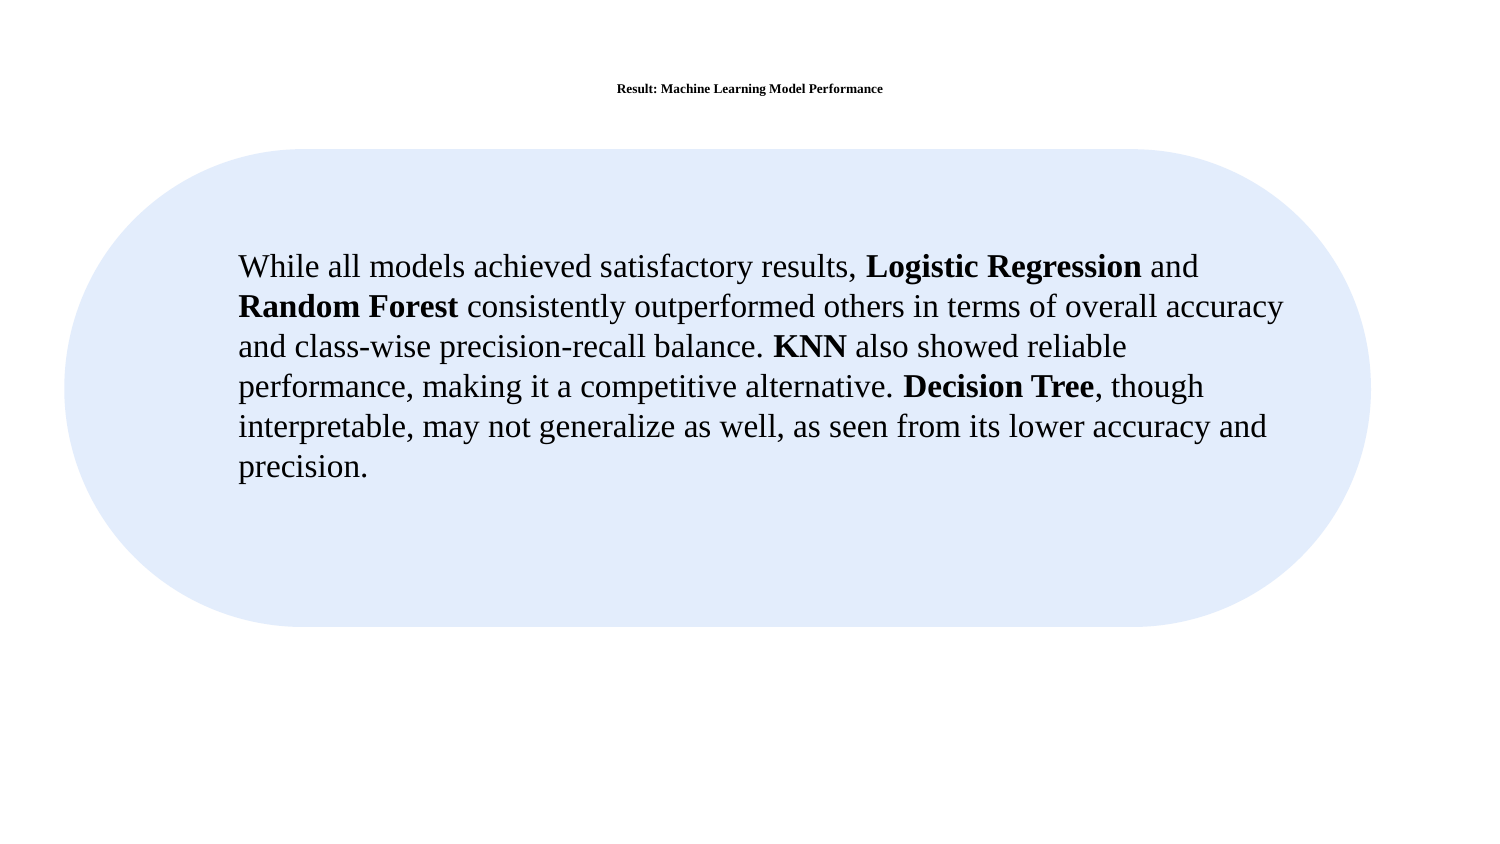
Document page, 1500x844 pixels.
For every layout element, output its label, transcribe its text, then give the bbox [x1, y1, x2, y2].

title Result: Machine Learning Model Performance [75, 65, 1425, 127]
text_box [64, 149, 1372, 627]
text_box While all models achieved satisfactory results, Logistic Regression and Random Forest consistently outperformed others in terms of overall accuracy and class-wise precision-recall balance. KNN also showed reliable performance, making it a competitive alternative. Decision Tree, though interpretable, may not generalize as well, as seen from its lower accuracy and precision. [223, 236, 1305, 492]
